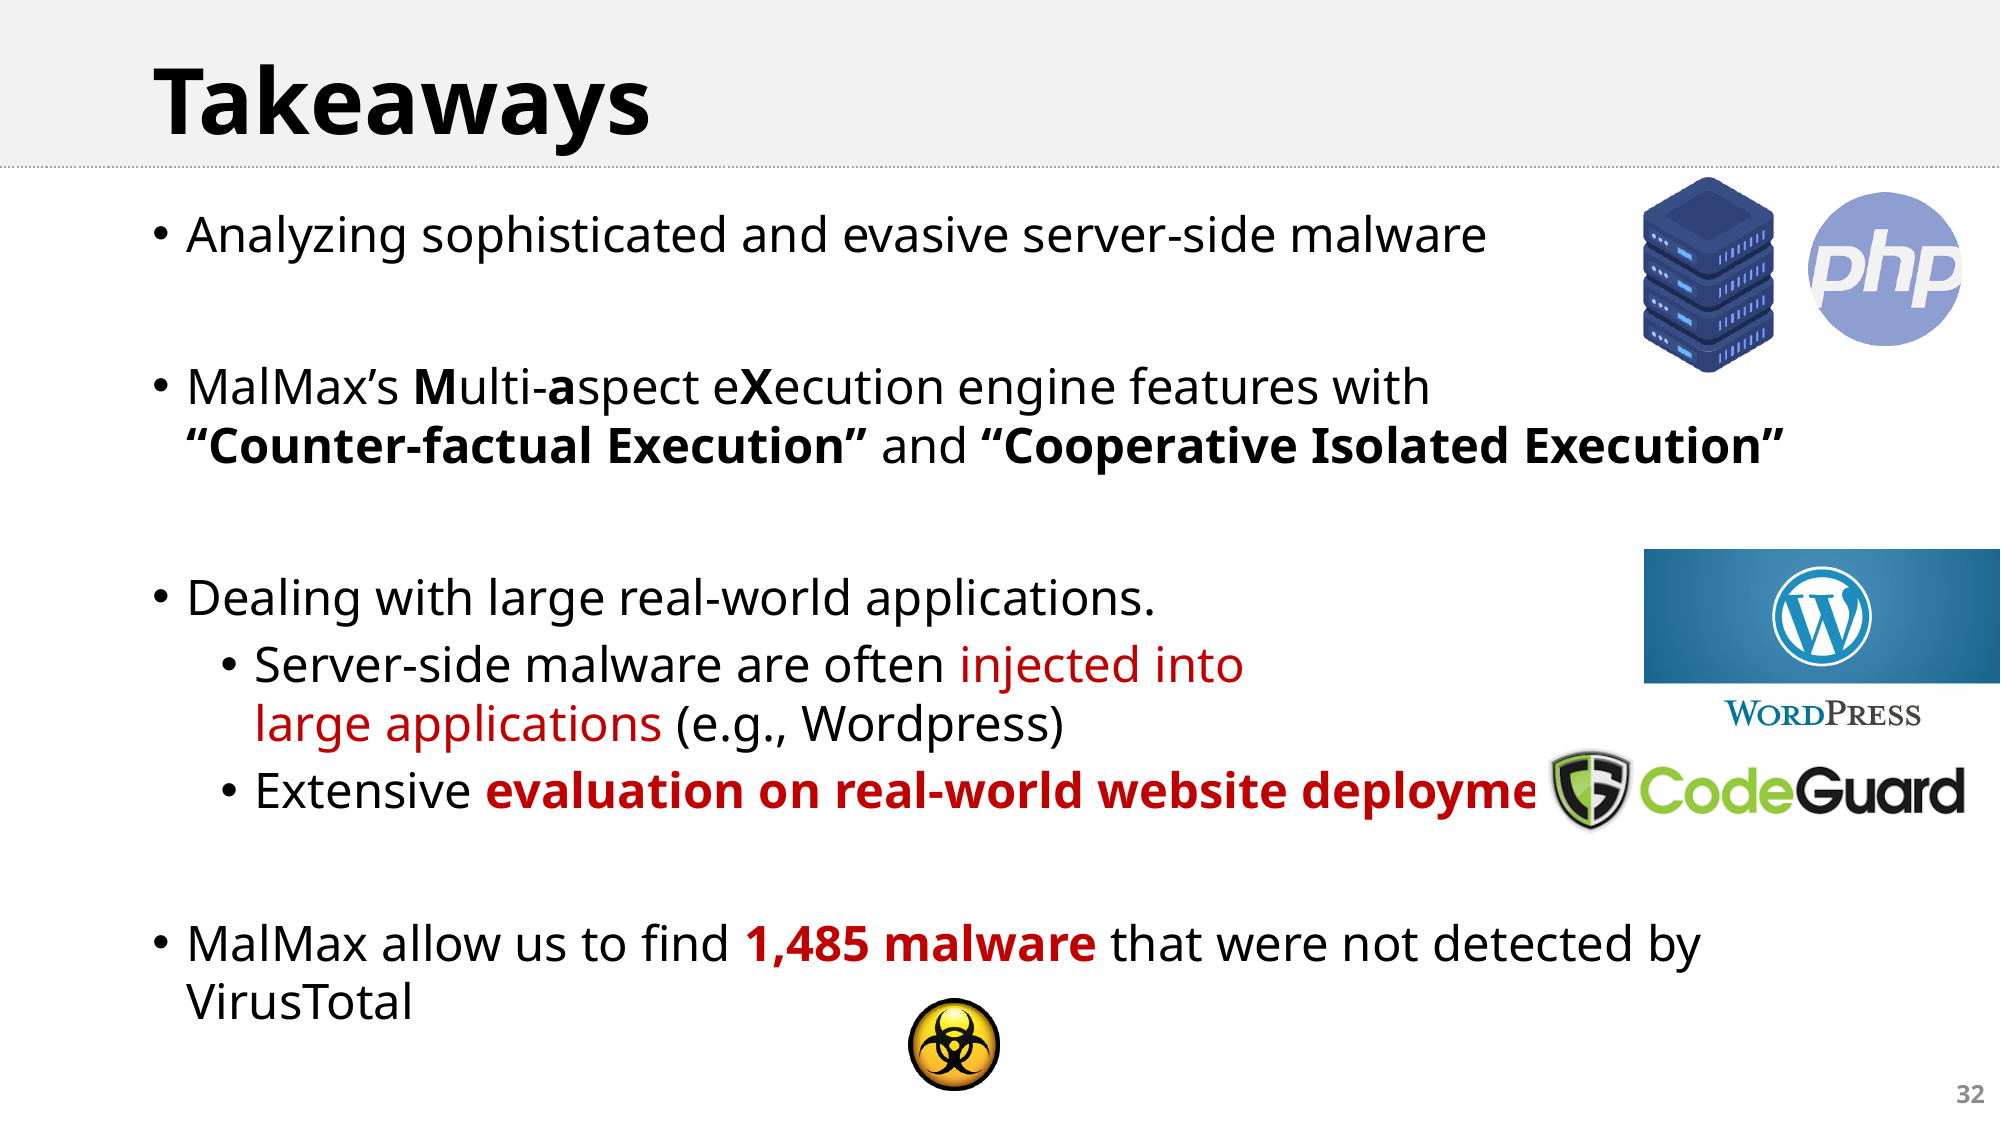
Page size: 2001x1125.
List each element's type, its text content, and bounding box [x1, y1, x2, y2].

picture [1535, 549, 2000, 858]
list Analyzing sophisticated and evasive server-side malware MalMax’s Multi-aspect eXecution engine features with “Counter-factual Execution” and “Cooperative Isolated Execution” Dealing with large real-world applications. Server-side malware are often injected into large applications (e.g., Wordpress) Extensive evaluation on real-world website deployments MalMax allow us to find 1,485 malware that were not detected by VirusTotal [137, 195, 1949, 1043]
title Takeaways [137, 34, 1863, 175]
slide_number 32 [1713, 1065, 2000, 1125]
picture [1606, 173, 1962, 376]
picture [908, 998, 1000, 1091]
